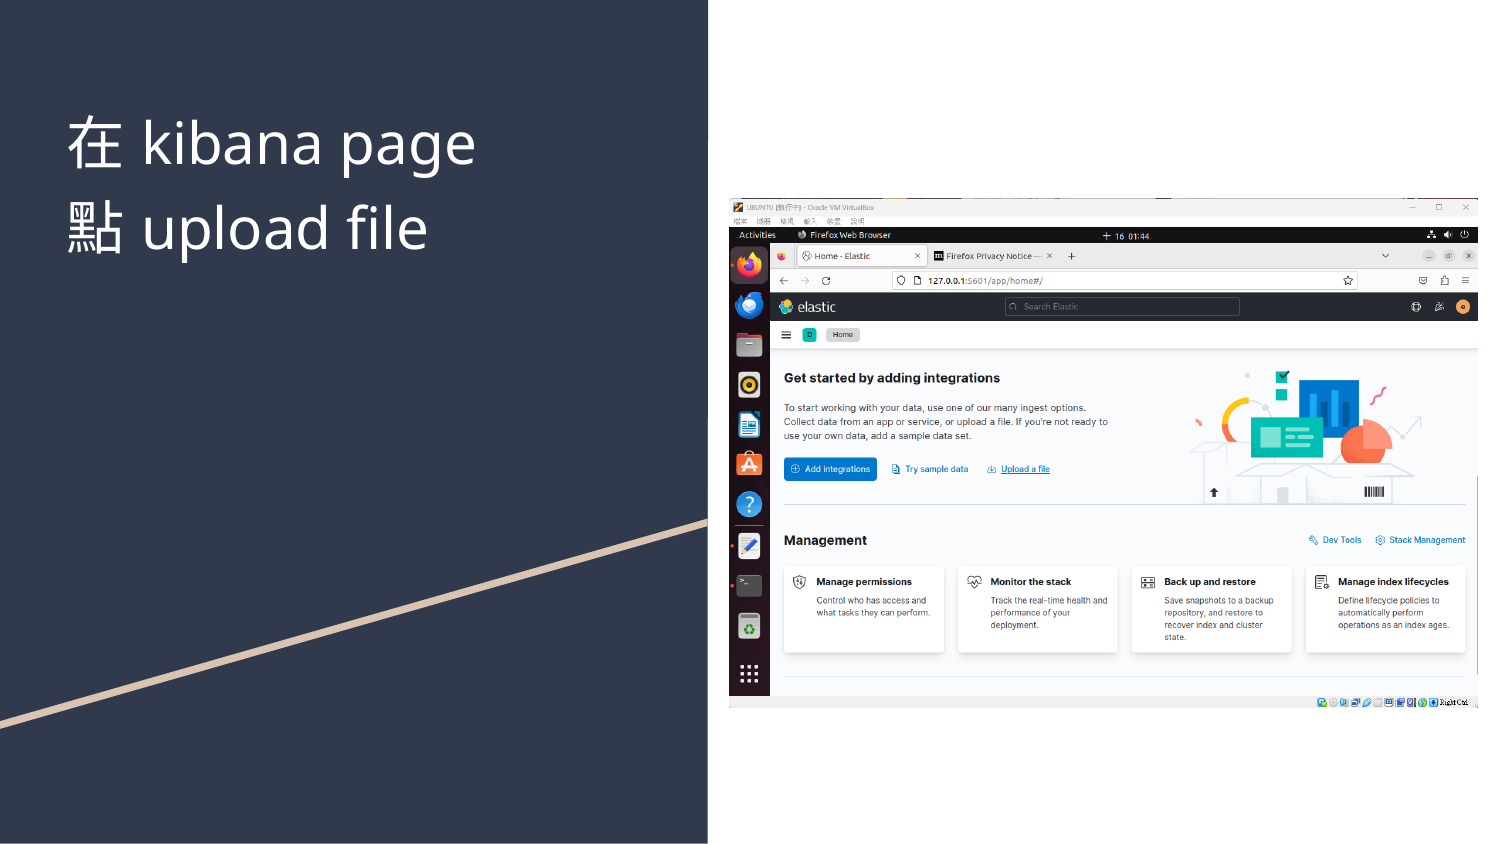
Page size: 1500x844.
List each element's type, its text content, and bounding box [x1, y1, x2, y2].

title 在kibana page 點upload file [51, 82, 660, 494]
picture [729, 198, 1478, 709]
